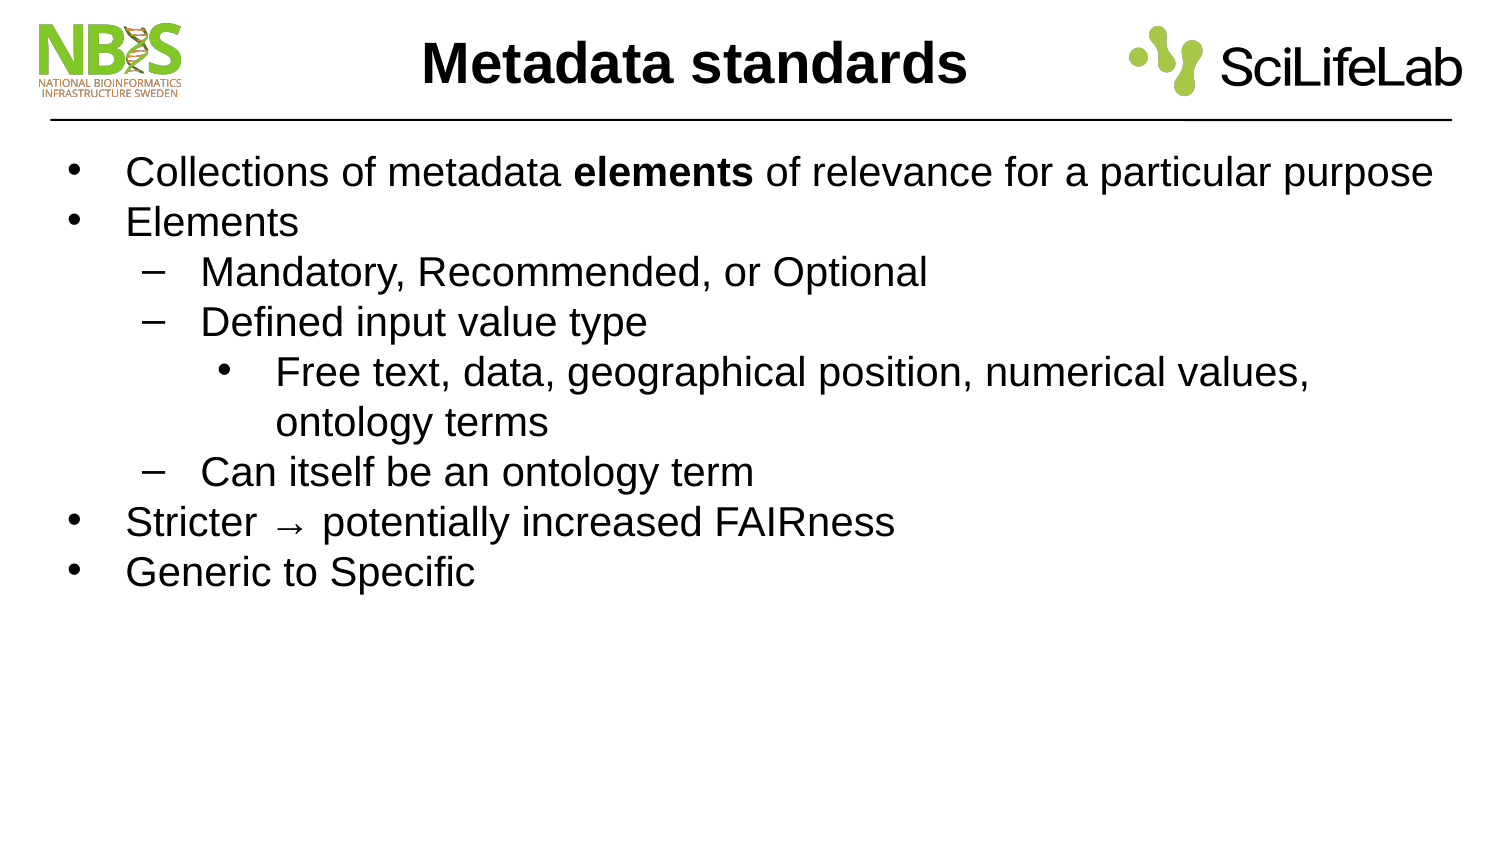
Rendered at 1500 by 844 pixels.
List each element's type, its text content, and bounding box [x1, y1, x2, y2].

list Collections of metadata elements of relevance for a particular purpose Elements Mandatory, Recommended, or Optional Defined input value type Free text, data, geographical position, numerical values, ontology terms Can itself be an ontology term Stricter → potentially increased FAIRness Generic to Specific [50, 144, 1452, 754]
picture [1127, 24, 1464, 98]
picture [39, 23, 181, 97]
title Metadata standards [249, 25, 1142, 104]
